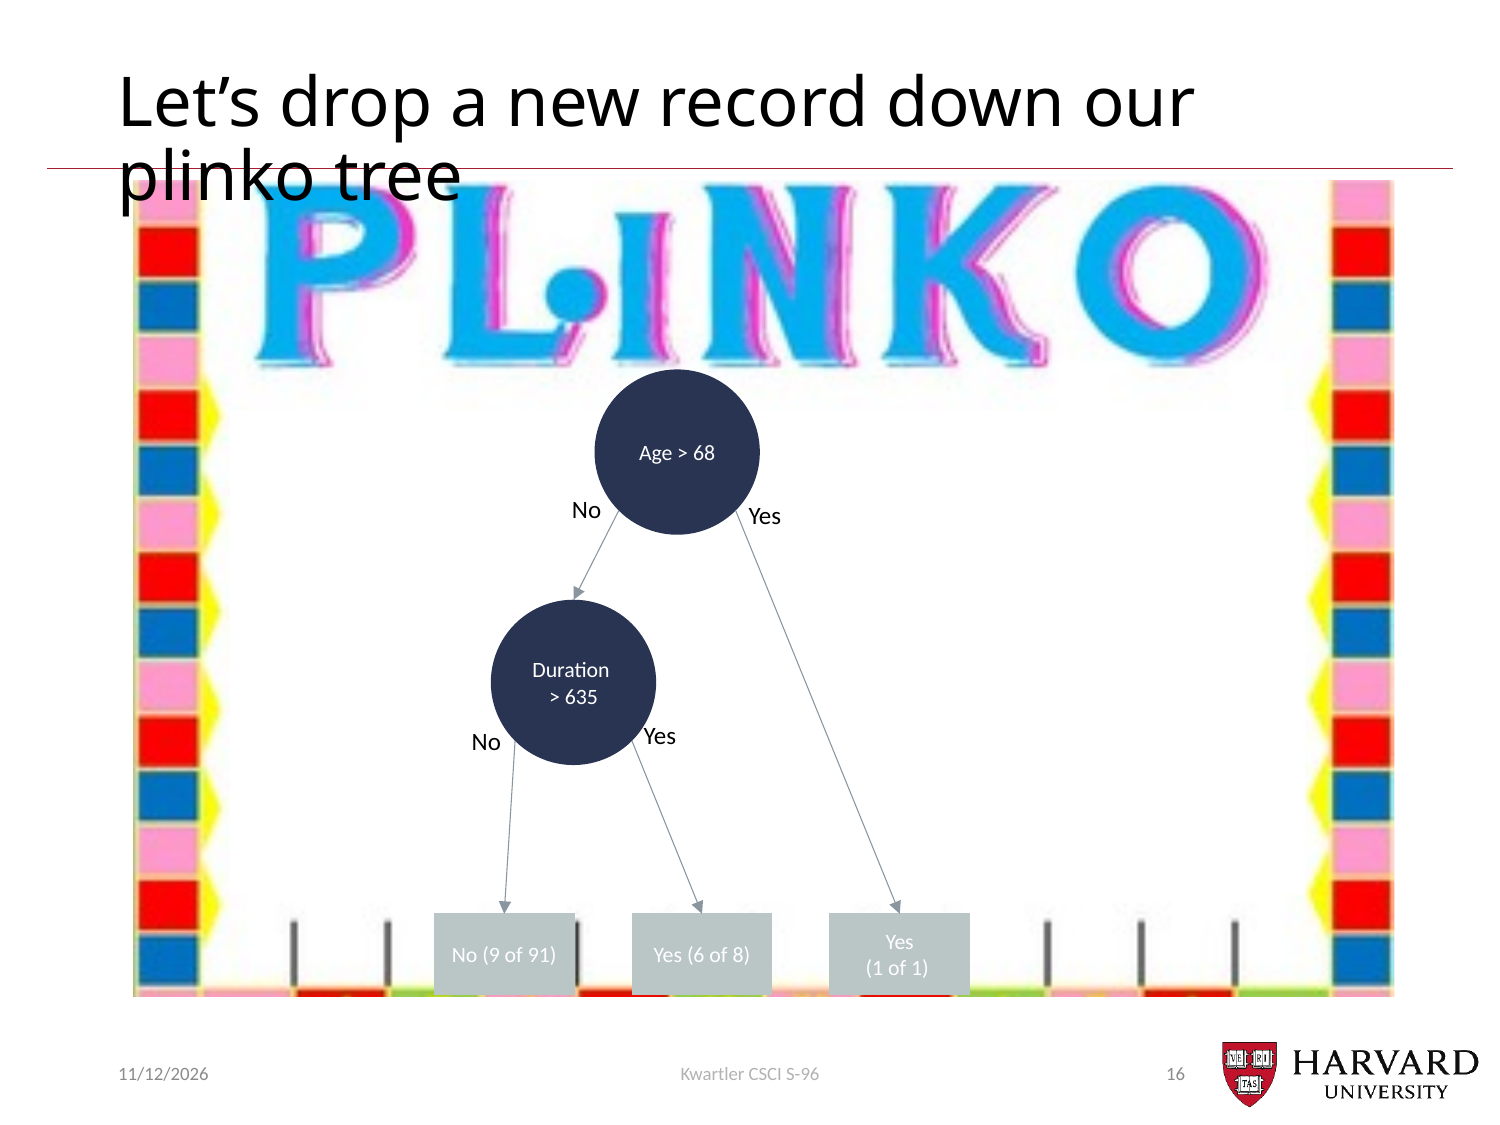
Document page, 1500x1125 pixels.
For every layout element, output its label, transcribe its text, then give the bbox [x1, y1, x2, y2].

picture [1200, 1024, 1500, 1125]
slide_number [103, 1042, 441, 1103]
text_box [133, 180, 1395, 997]
footer Kwartler CSCI S-96 [496, 1042, 1004, 1103]
title Let’s drop a new record down our plinko tree [103, 59, 1397, 157]
slide_number 16 [1059, 1042, 1200, 1103]
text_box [434, 369, 970, 995]
